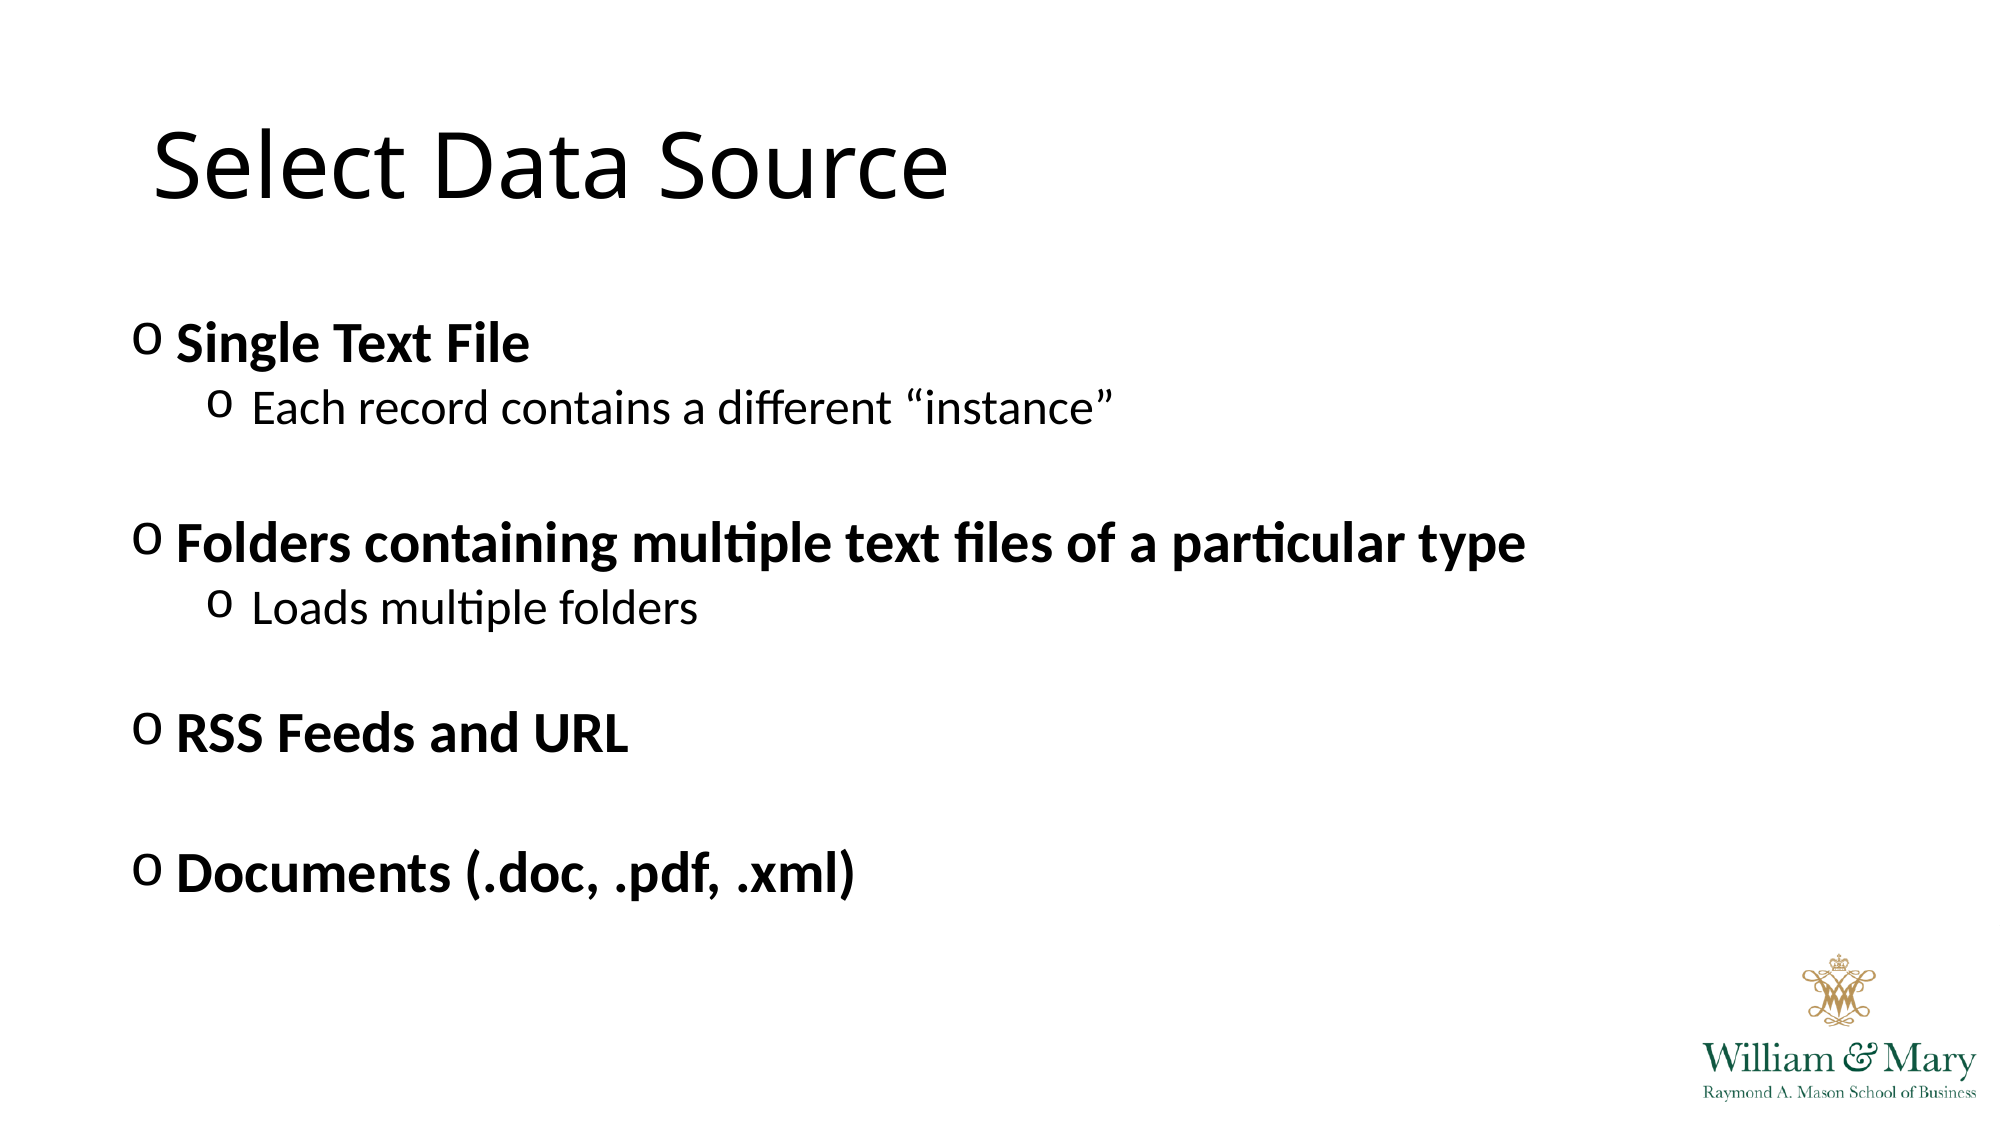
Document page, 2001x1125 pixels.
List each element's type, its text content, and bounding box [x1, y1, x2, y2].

text_box Single Text File Each record contains a different “instance” Folders containing multiple text files of a particular type Loads multiple folders RSS Feeds and URL Documents (.doc, .pdf, .xml) [115, 297, 1891, 912]
title Select Data Source [137, 59, 1863, 278]
picture [1678, 924, 2000, 1125]
